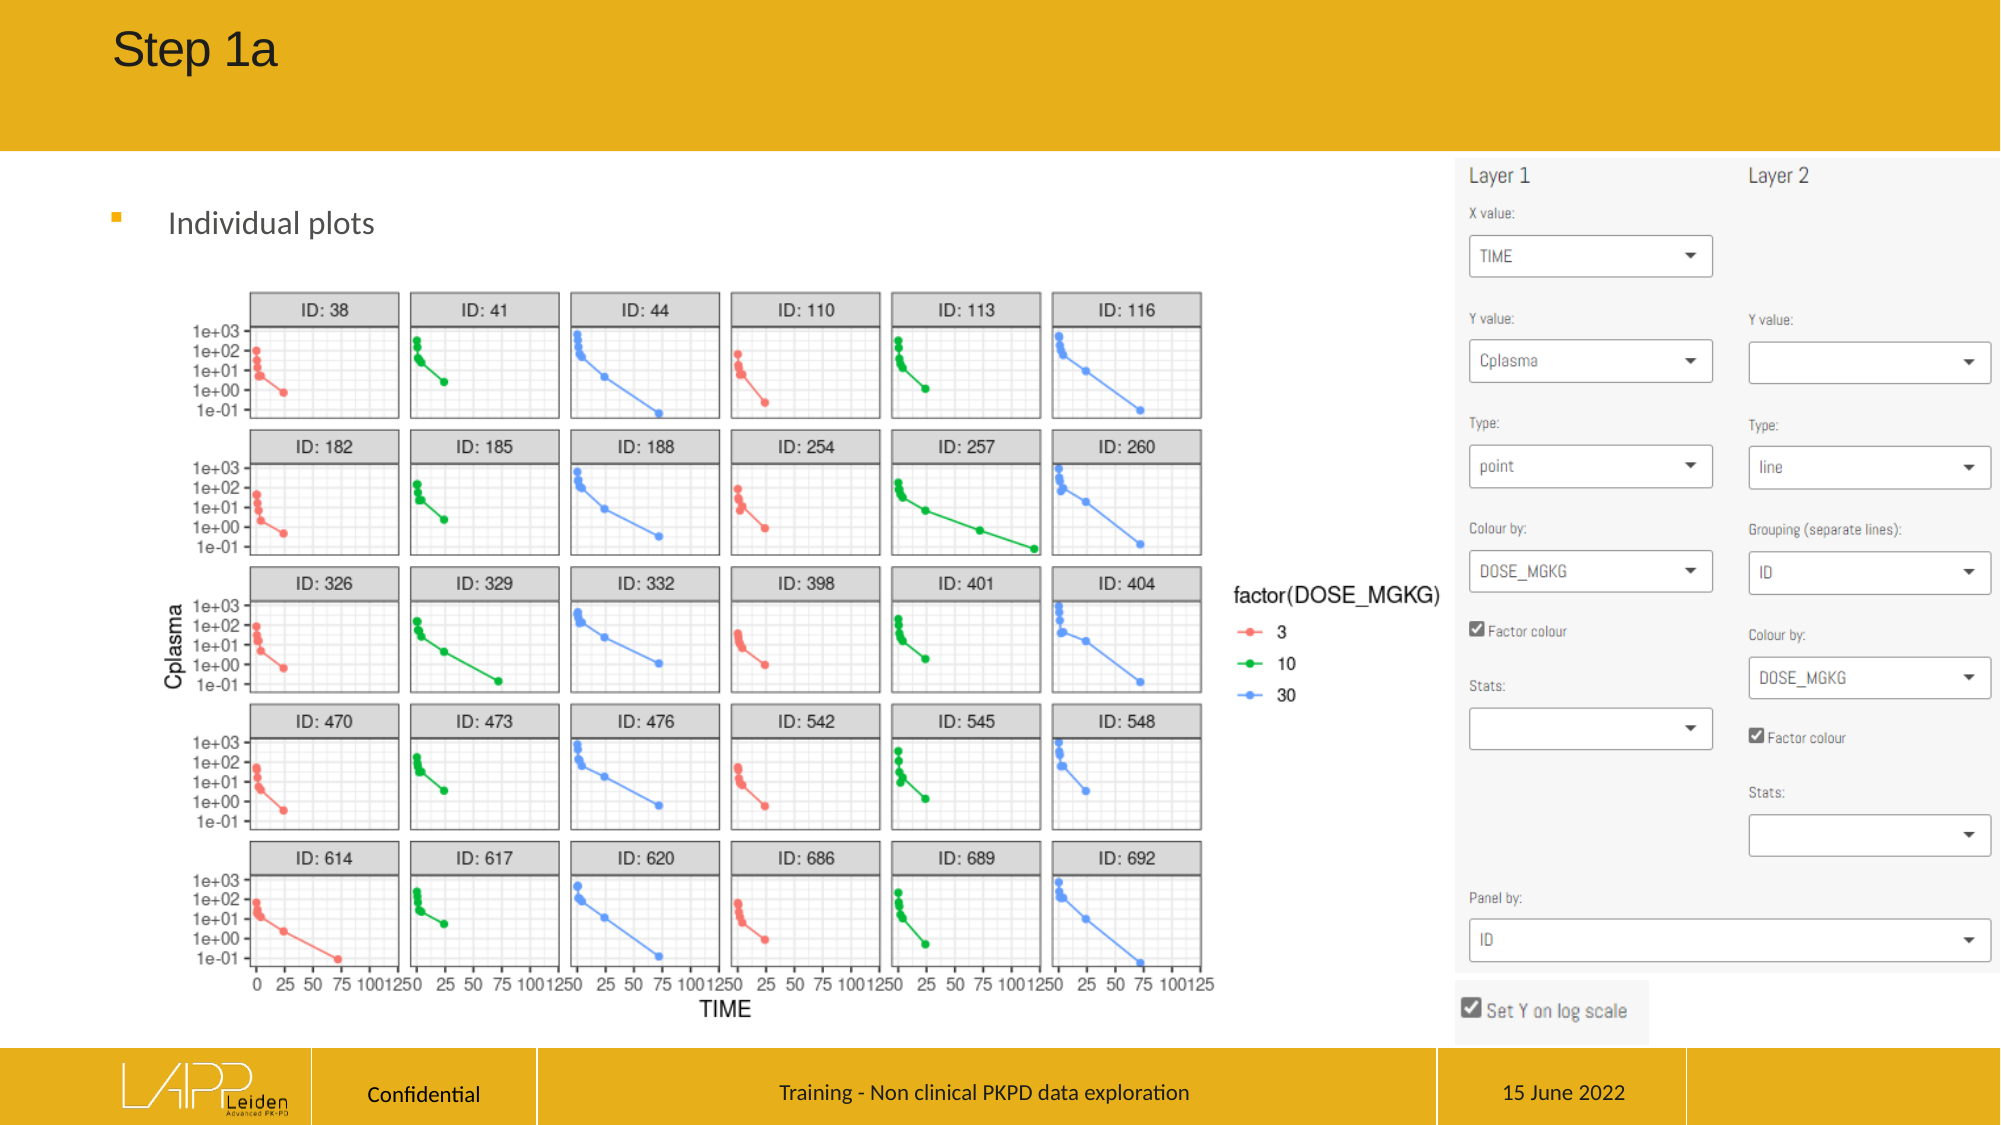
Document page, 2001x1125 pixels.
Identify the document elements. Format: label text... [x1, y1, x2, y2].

title Step 1a [112, 22, 1894, 77]
picture [1455, 980, 1649, 1045]
picture [85, 289, 1452, 1125]
picture [1455, 158, 2000, 973]
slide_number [1451, 1060, 1677, 1121]
footer Training - Non clinical PKPD data exploration [548, 1061, 1422, 1122]
list Individual plots [108, 205, 1894, 997]
